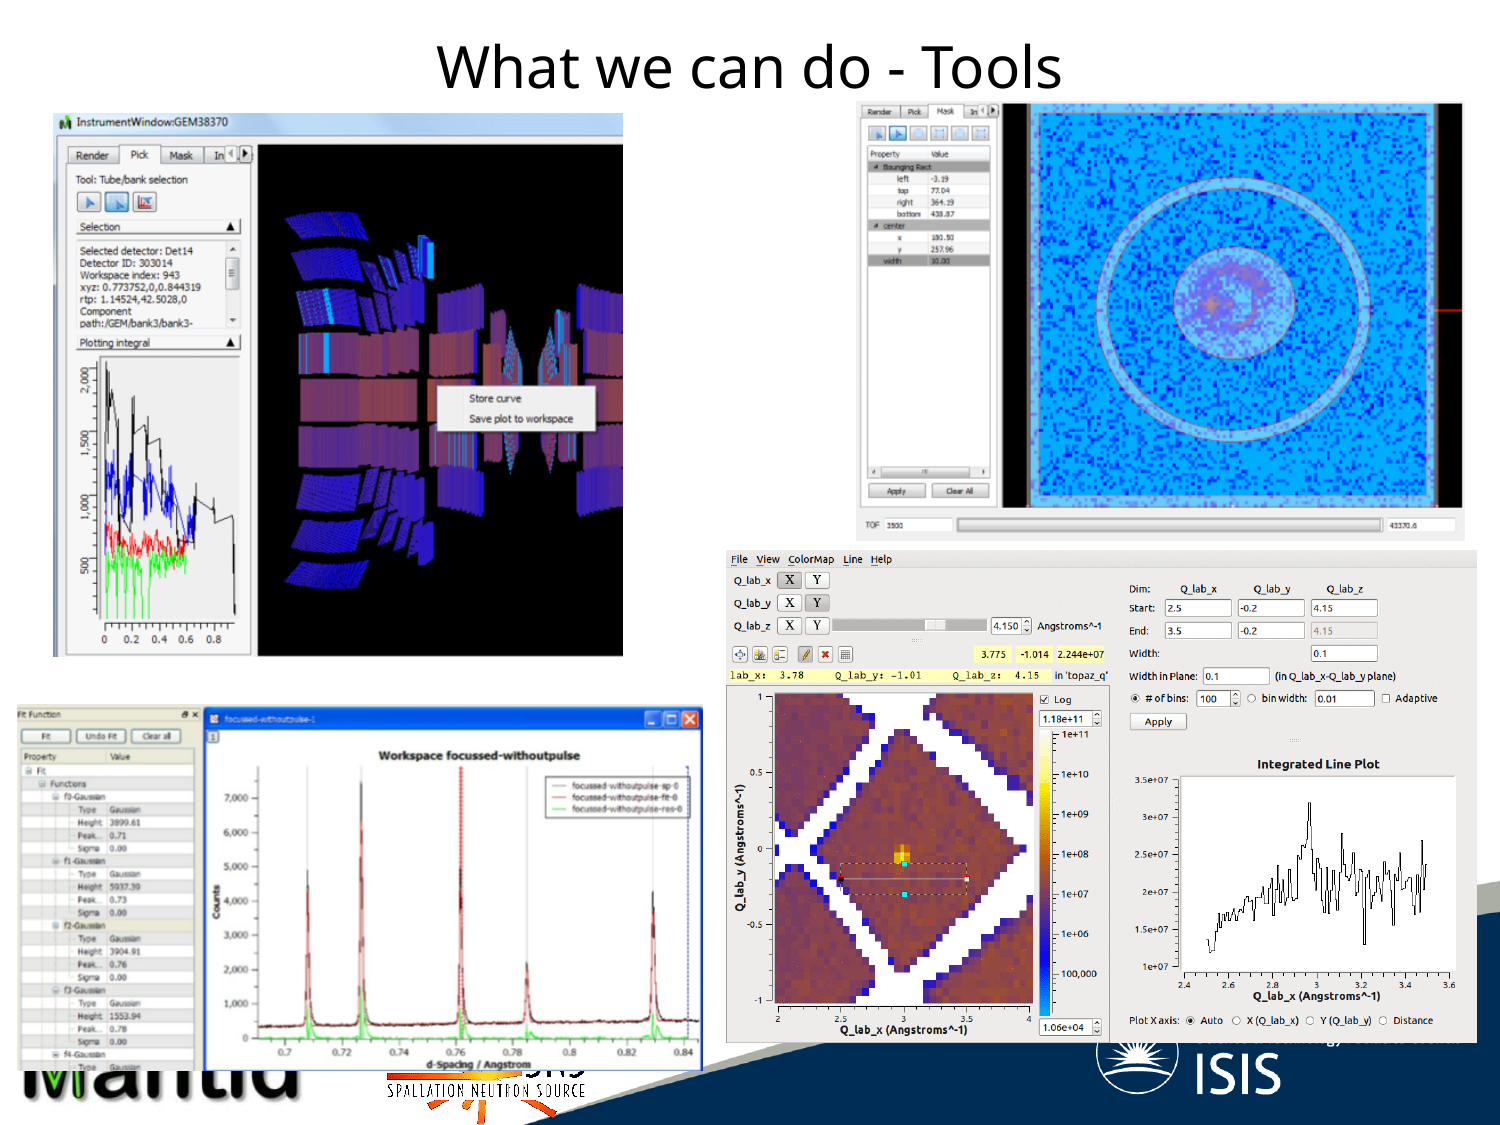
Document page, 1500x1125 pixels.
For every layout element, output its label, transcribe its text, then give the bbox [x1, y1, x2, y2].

title What we can do - Tools [74, 0, 1426, 160]
picture [52, 113, 623, 658]
picture [0, 550, 1500, 1125]
picture [855, 101, 1465, 541]
